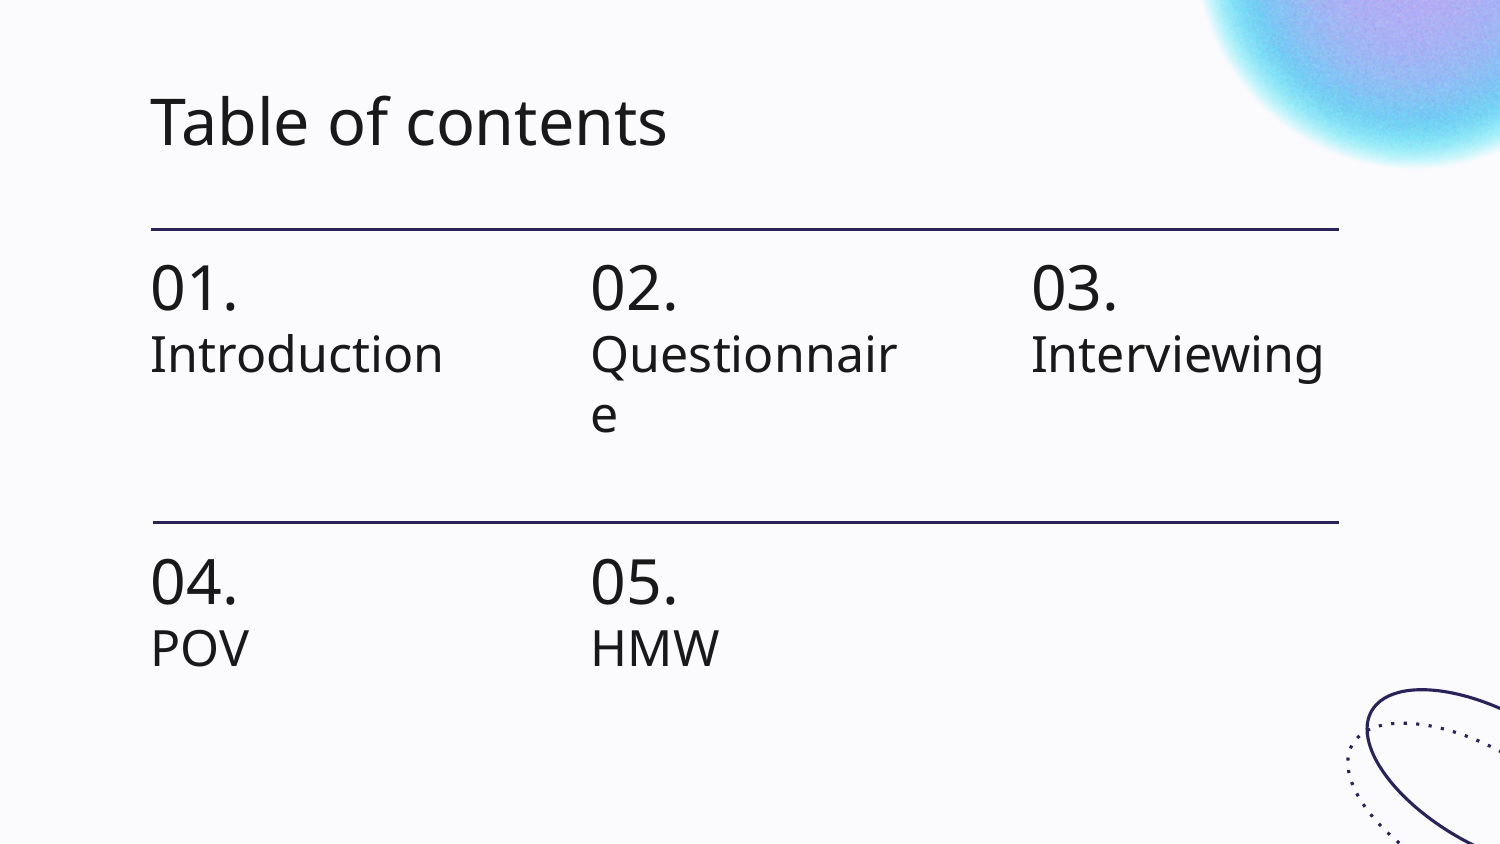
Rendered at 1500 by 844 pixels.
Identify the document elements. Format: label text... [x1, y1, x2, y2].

title Introduction [135, 316, 484, 389]
title Questionnaire [575, 316, 925, 389]
title Interviewing [1016, 316, 1365, 389]
title 01. [135, 249, 345, 322]
title 03. [1016, 249, 1226, 322]
picture [1162, 0, 1500, 194]
title HMW [575, 610, 925, 682]
title 05. [575, 543, 786, 615]
title Table of contents [135, 72, 1382, 167]
title POV [135, 610, 484, 682]
title 04. [135, 543, 345, 615]
title 02. [575, 249, 786, 322]
